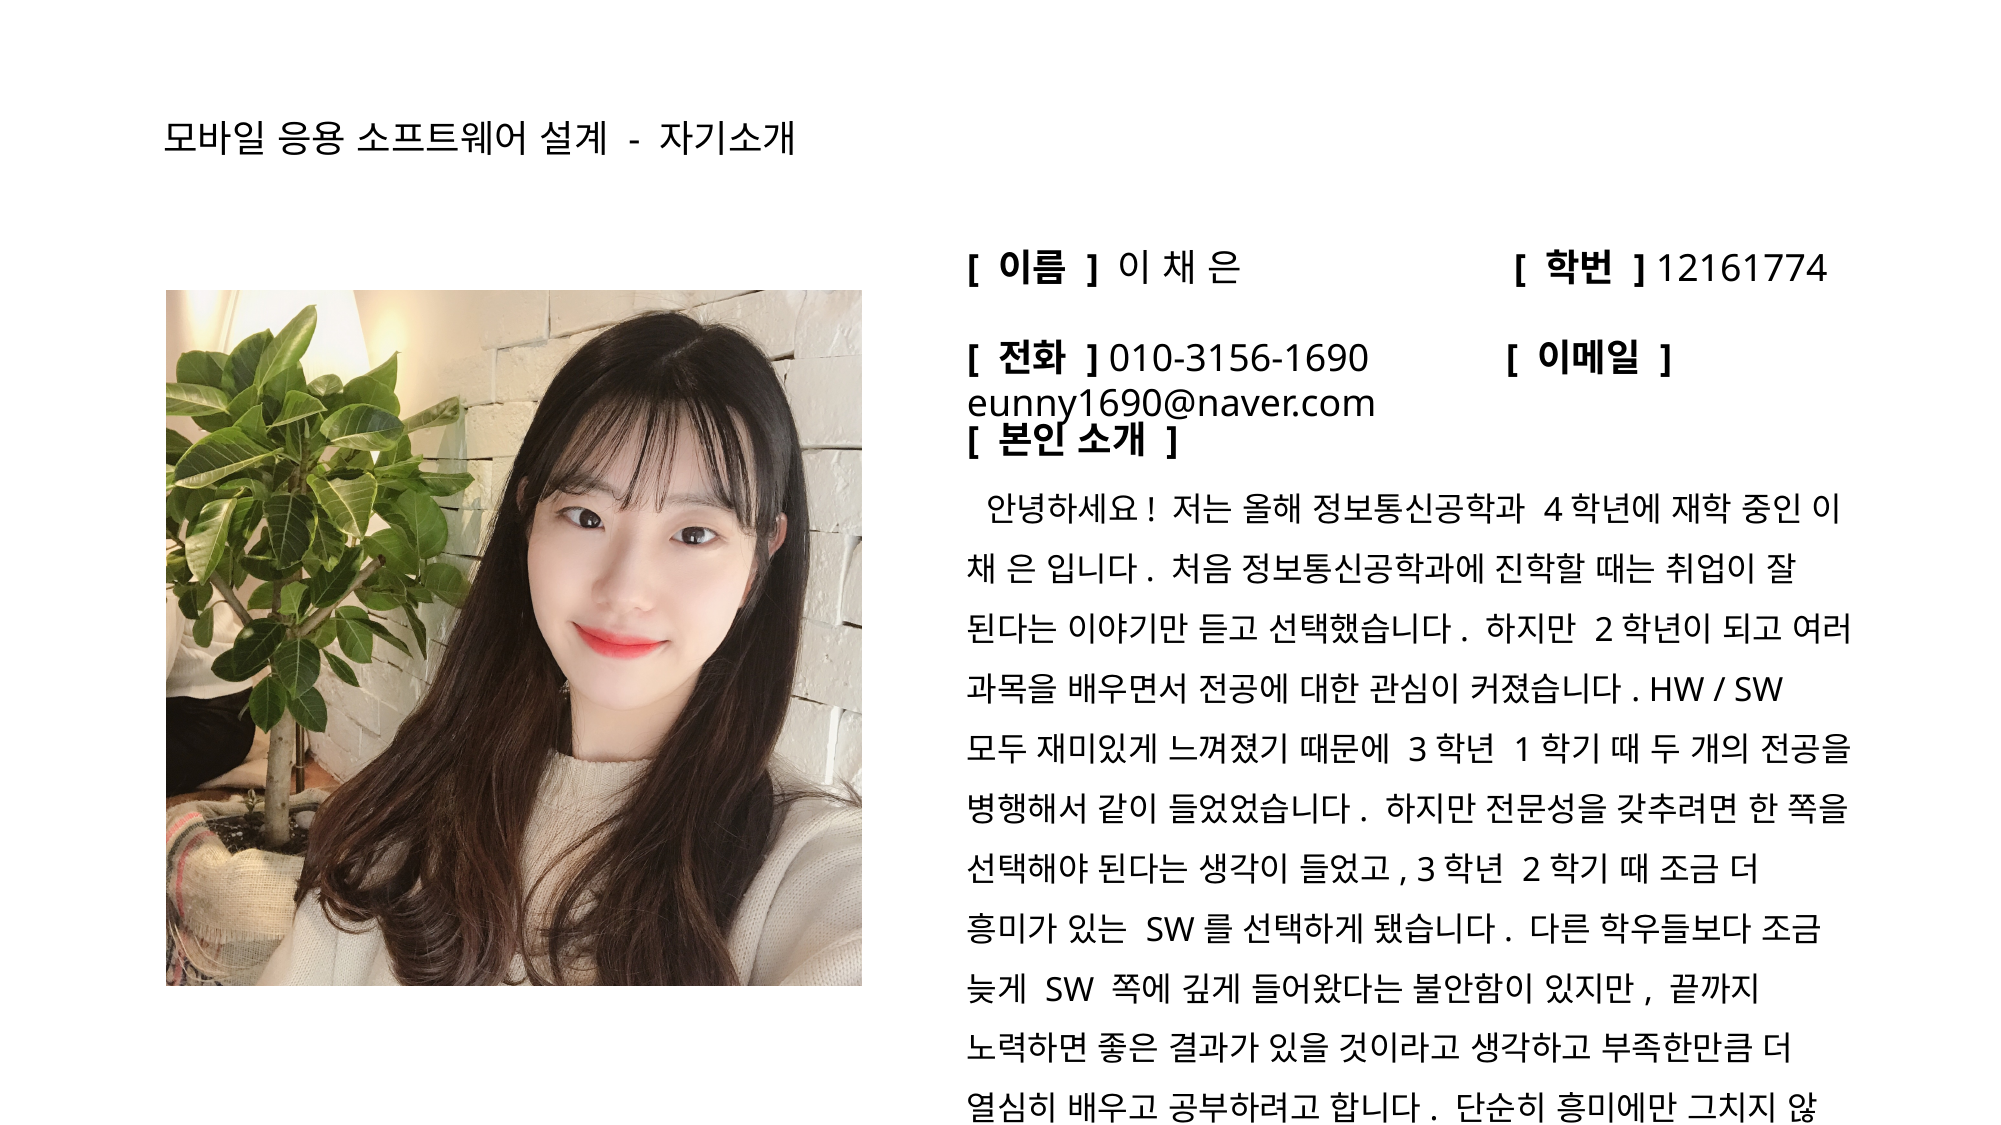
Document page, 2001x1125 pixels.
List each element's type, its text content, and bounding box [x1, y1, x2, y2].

picture [166, 290, 862, 986]
text_box [ 본인 소개 ] 안녕하세요! 저는 올해 정보통신공학과 4학년에 재학 중인 이 채 은 입니다. 처음 정보통신공학과에 진학할 때는 취업이 잘 된다는 이야기만 듣고 선택했습니다. 하지만 2학년이 되고 여러 과목을 배우면서 전공에 대한 관심이 커졌습니다. HW / SW 모두 재미있게 느껴졌기 때문에 3학년 1학기 때 두 개의 전공을 병행해서 같이 들었었습니다. 하지만 전문성을 갖추려면 한 쪽을 선택해야 된다는 생각이 들었고, 3학년 2학기 때 조금 더 흥미가 있는 SW를 선택하게 됐습니다. 다른 학우들보다 조금 늦게 SW 쪽에 깊게 들어왔다는 불안함이 있지만, 끝까지 노력하면 좋은 결과가 있을 것이라고 생각하고 부족한만큼 더 열심히 배우고 공부하려고 합니다. 단순히 흥미에만 그치지 않고, 실력을 키워 멋진 사회인이 되어 학교를 졸업하고 싶습니다!  [952, 408, 1870, 1125]
text_box 모바일 응용 소프트웨어 설계 - 자기소개 [148, 107, 1144, 167]
text_box [ 이름 ] 이 채 은 [ 학번 ] 12161774 [ 전화 ] 010-3156-1690 [ 이메일 ] eunny1690@naver.com [952, 236, 1936, 476]
